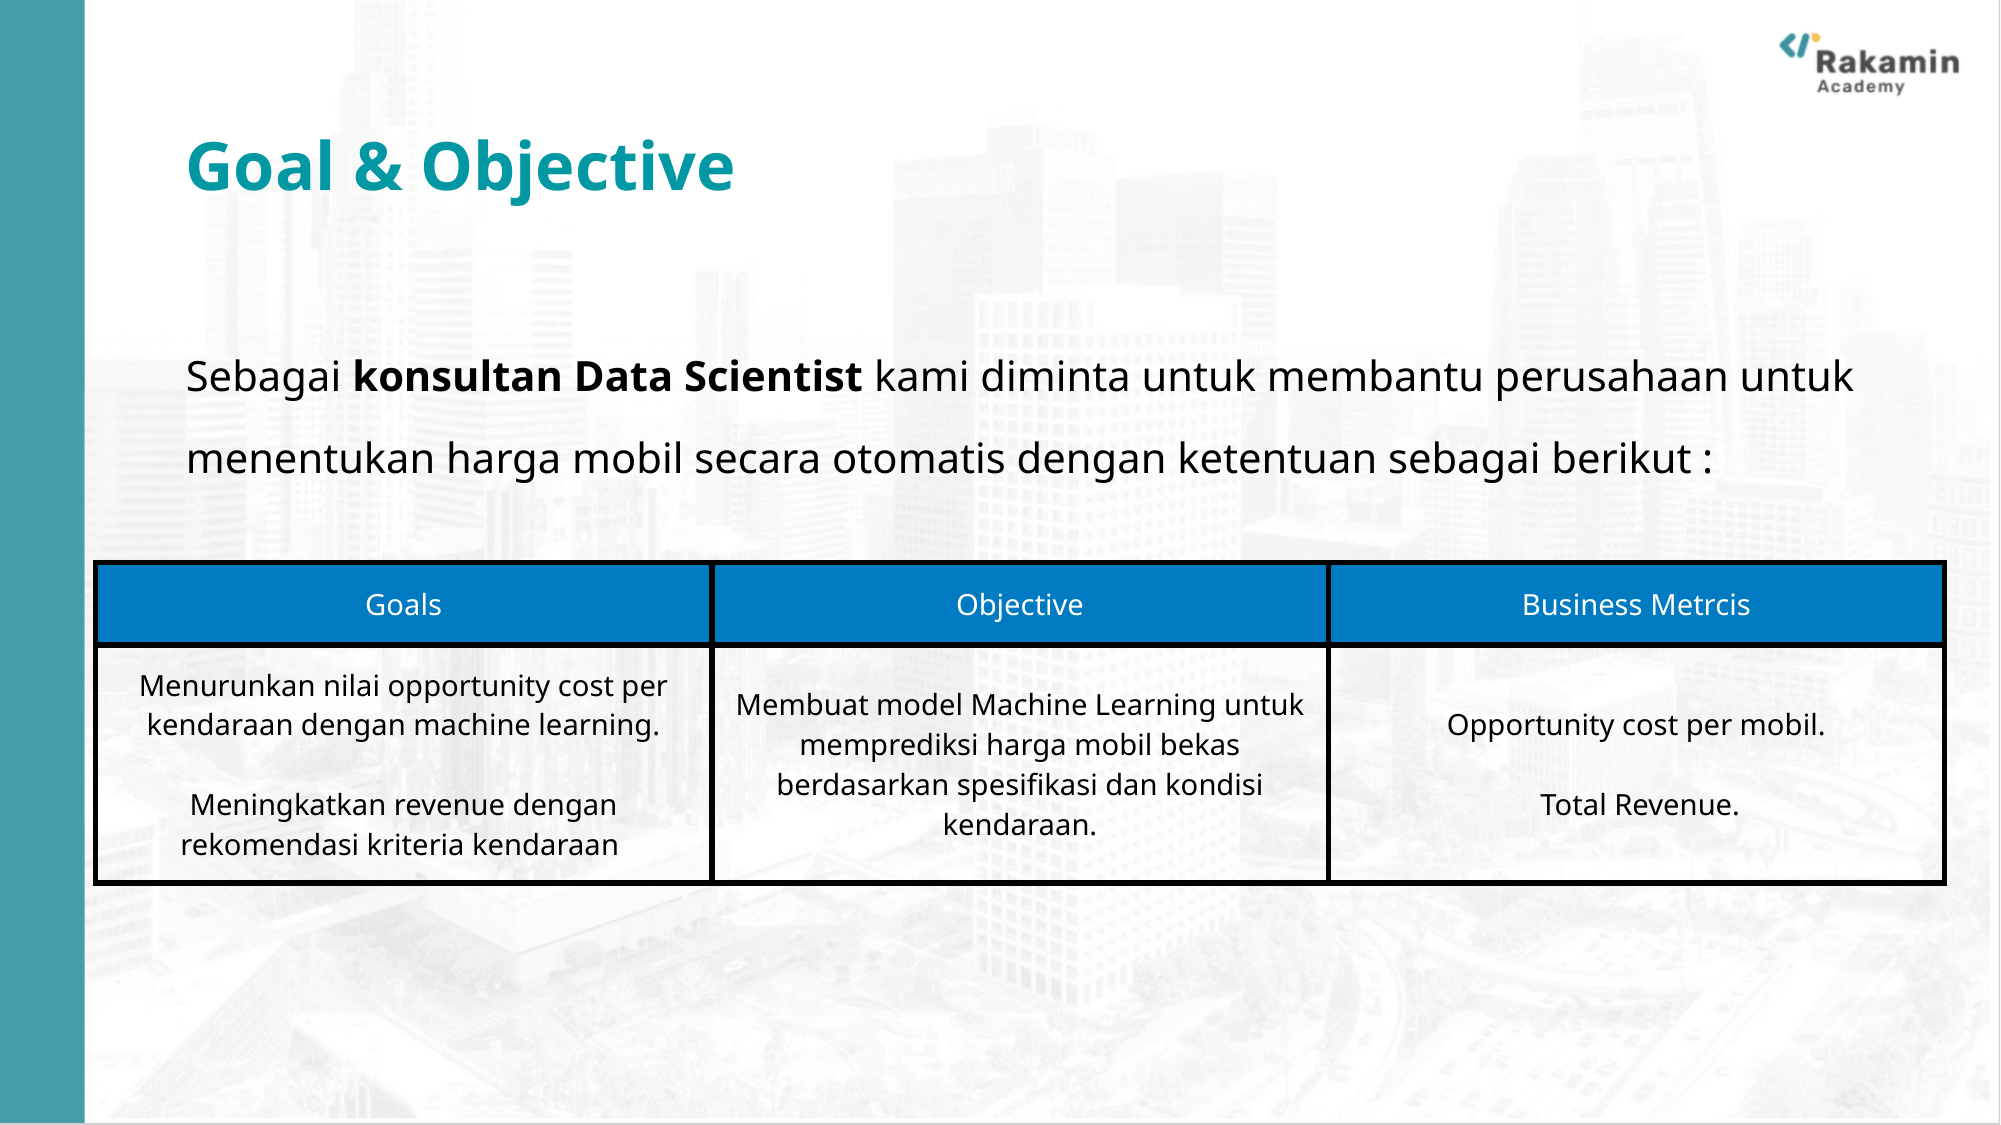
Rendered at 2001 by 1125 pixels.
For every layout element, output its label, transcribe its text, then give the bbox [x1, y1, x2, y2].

table_cell Membuat model Machine Learning untuk memprediksi harga mobil bekas berdasarkan spesifikasi dan kondisi kendaraan. [715, 648, 1326, 880]
picture [0, 0, 2001, 1125]
text_box Sebagai konsultan Data Scientist kami diminta untuk membantu perusahaan untuk menentukan harga mobil secara otomatis dengan ketentuan sebagai berikut : [170, 309, 1899, 490]
table_header Goals [98, 565, 709, 642]
table_header Business Metrcis [1331, 565, 1942, 642]
table_cell Opportunity cost per mobil. Total Revenue. [1331, 648, 1942, 880]
table_header Objective [715, 565, 1326, 642]
table_cell Menurunkan nilai opportunity cost per kendaraan dengan machine learning. Meningkatkan revenue dengan rekomendasi kriteria kendaraan [98, 648, 709, 880]
text_box Goal & Objective [170, 114, 1377, 212]
